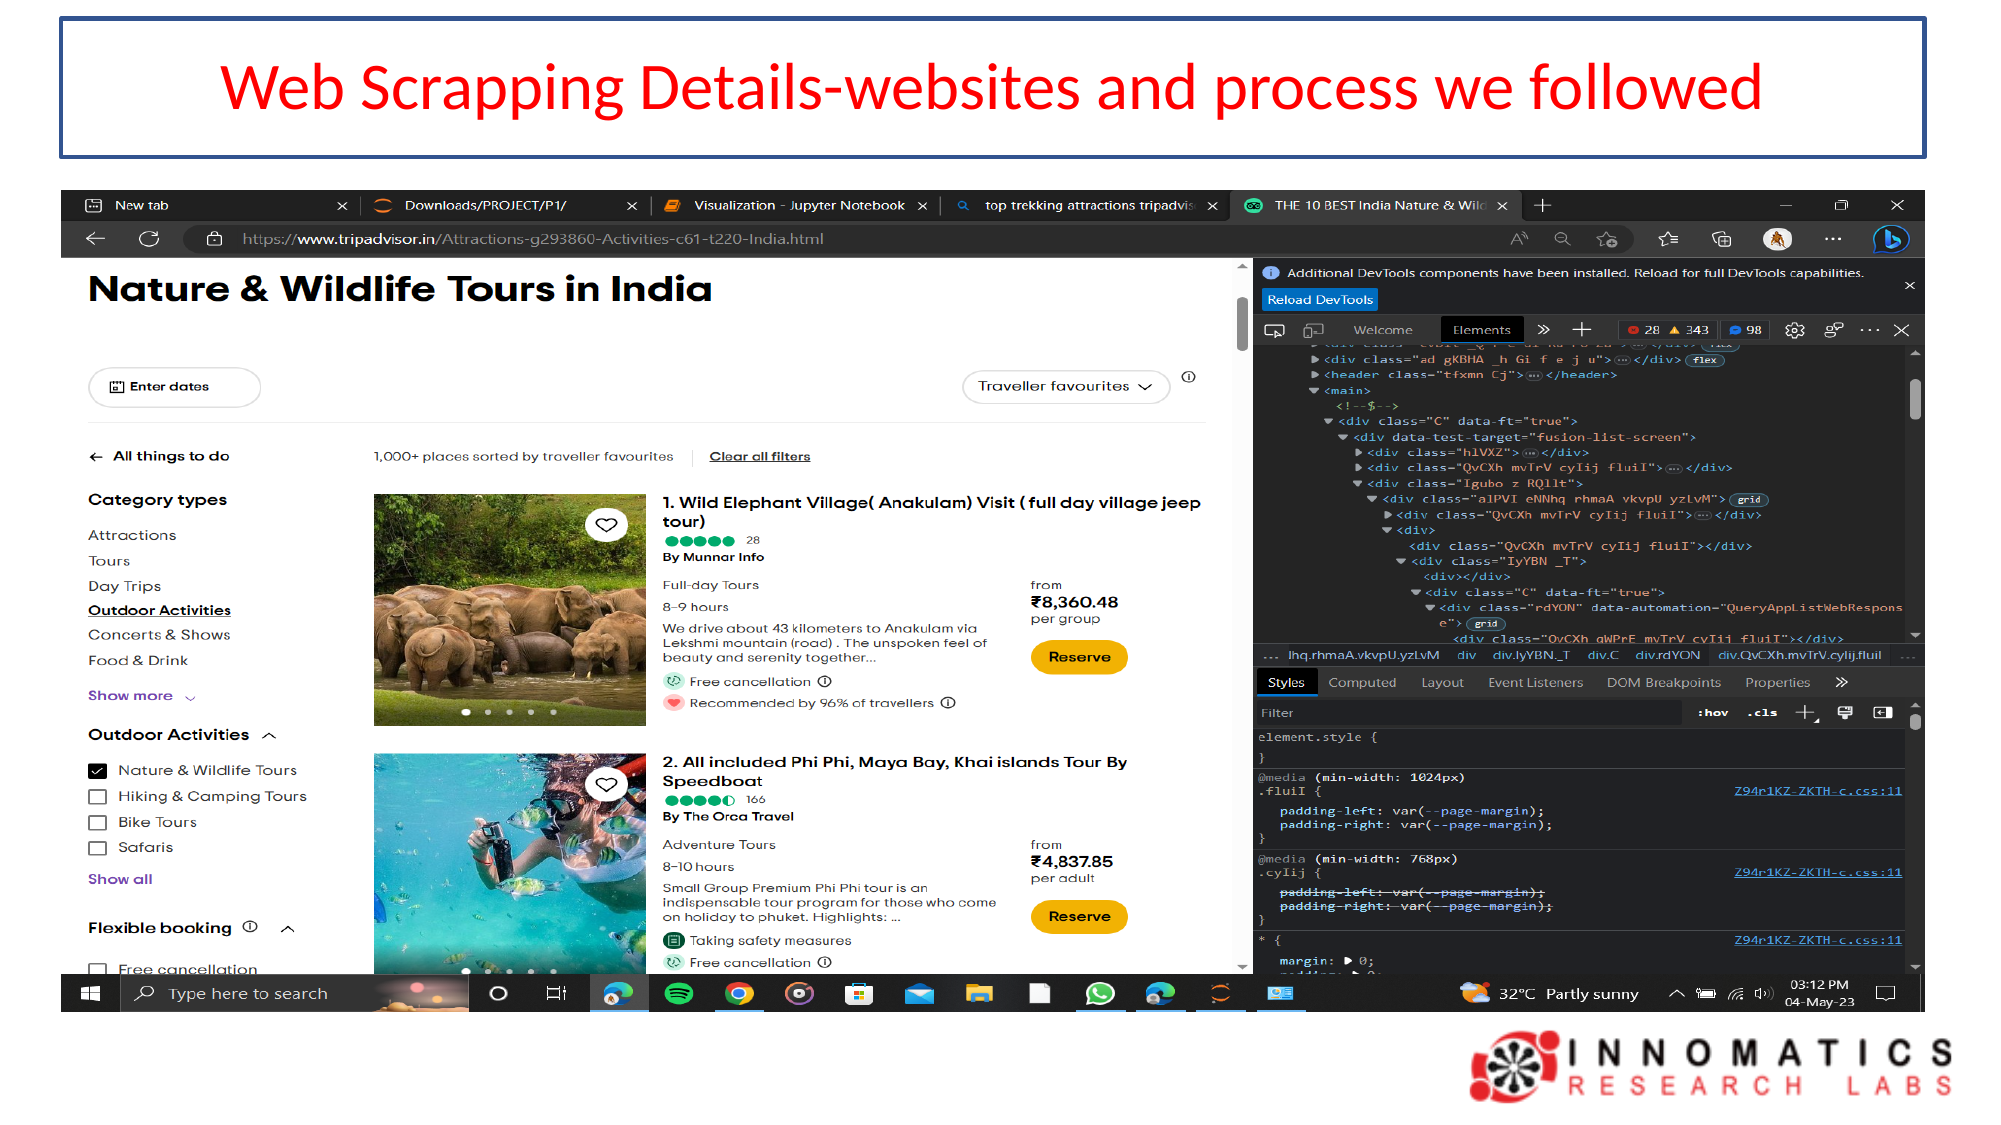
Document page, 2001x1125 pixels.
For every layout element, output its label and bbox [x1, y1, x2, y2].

list [61, 1020, 1925, 1125]
picture [60, 189, 1925, 1013]
picture [1925, 1014, 1975, 1125]
text_box [59, 16, 1927, 159]
